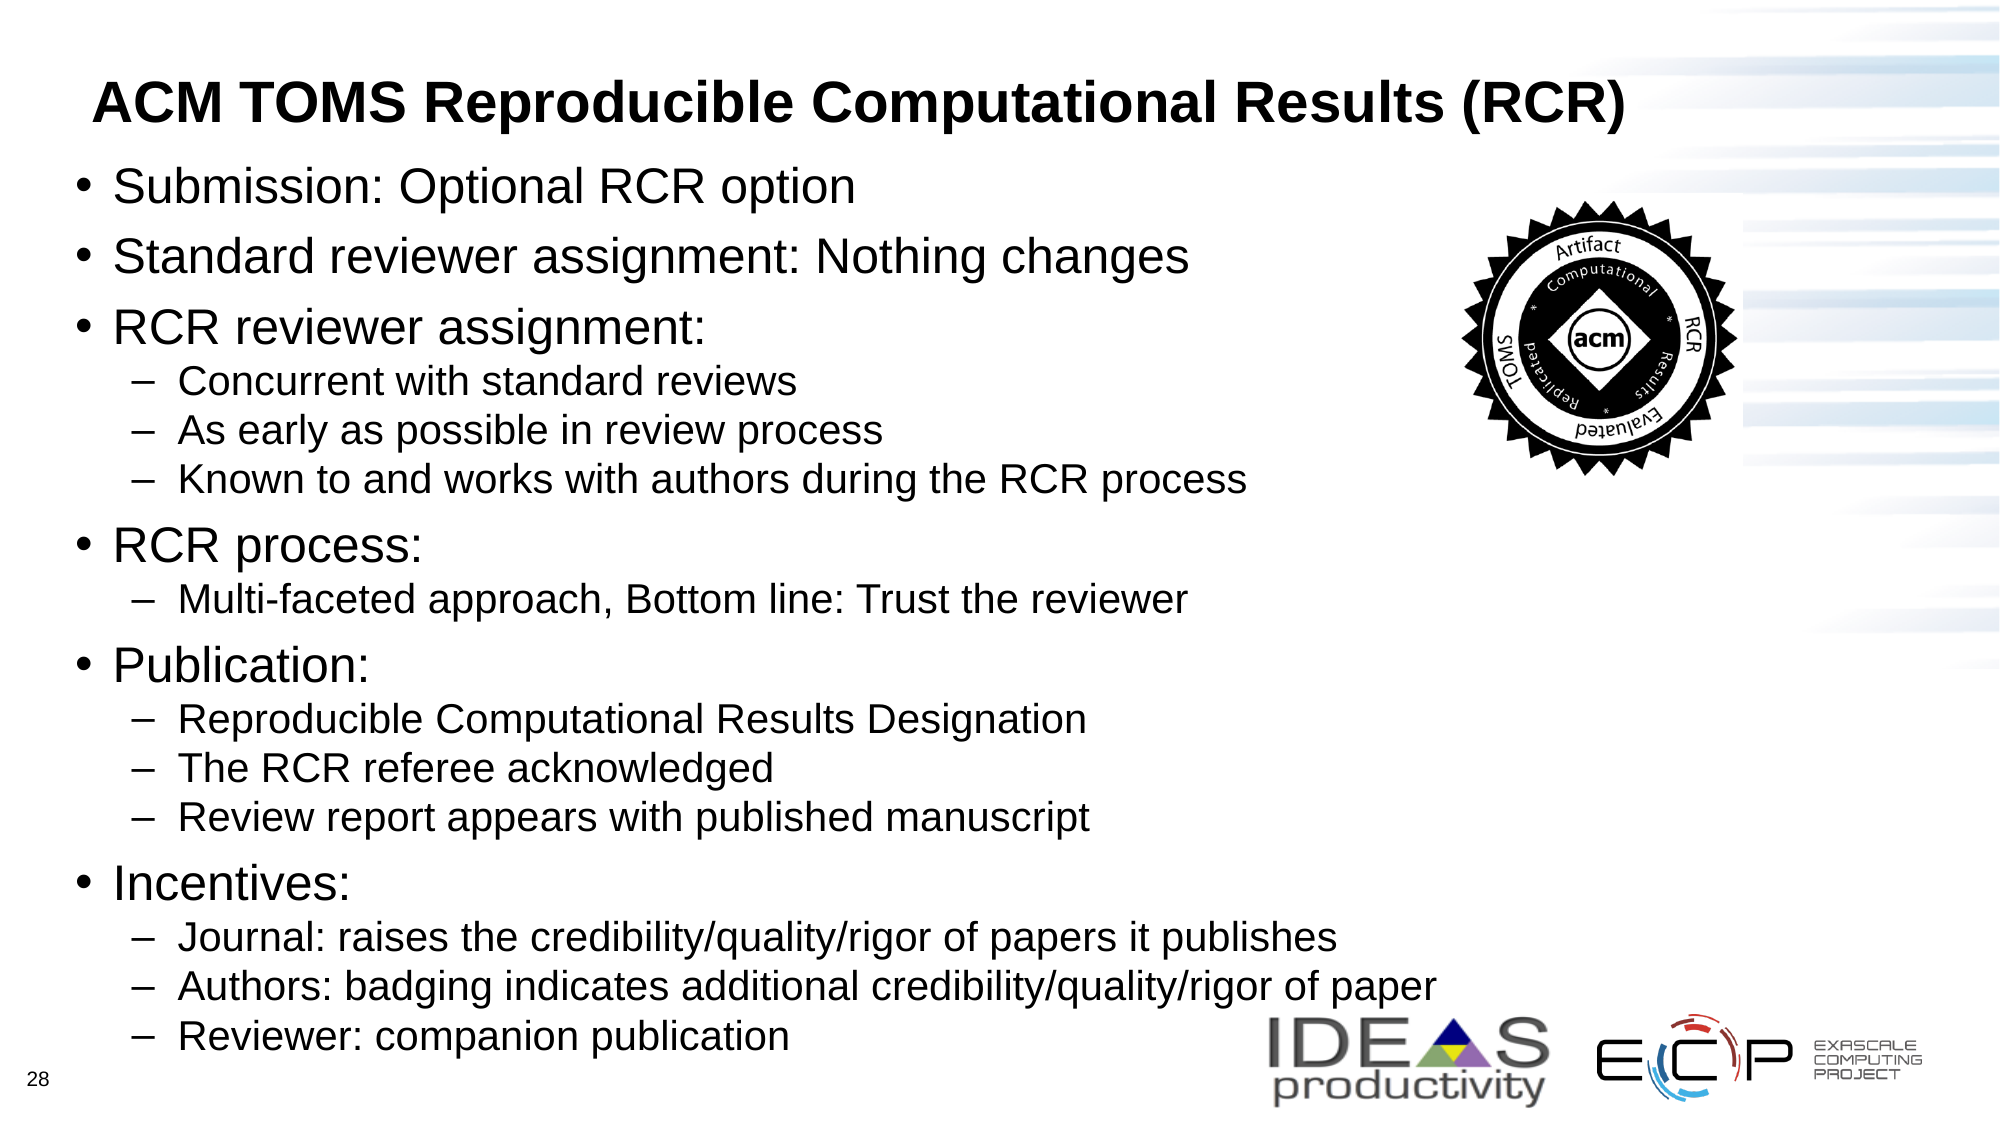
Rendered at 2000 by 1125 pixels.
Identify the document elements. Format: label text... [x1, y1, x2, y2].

title ACM TOMS Reproducible Computational Results (RCR) [59, 67, 1926, 152]
list Submission: Optional RCR option Standard reviewer assignment: Nothing changes RCR reviewer assignment: Concurrent with standard reviews As early as possible in review process Known to and works with authors during the RCR process RCR process: Multi-faceted approach, Bottom line: Trust the reviewer Publication: Reproducible Computational Results Designation The RCR referee acknowledged Review report appears with published manuscript Incentives: Journal: raises the credibility/quality/rigor of papers it publishes Authors: badging indicates additional credibility/quality/rigor of paper Reviewer: companion publication [59, 152, 1926, 817]
picture [1257, 1009, 1560, 1115]
picture [1457, 193, 1743, 482]
picture [1597, 1014, 1922, 1102]
picture [1531, 0, 2000, 669]
